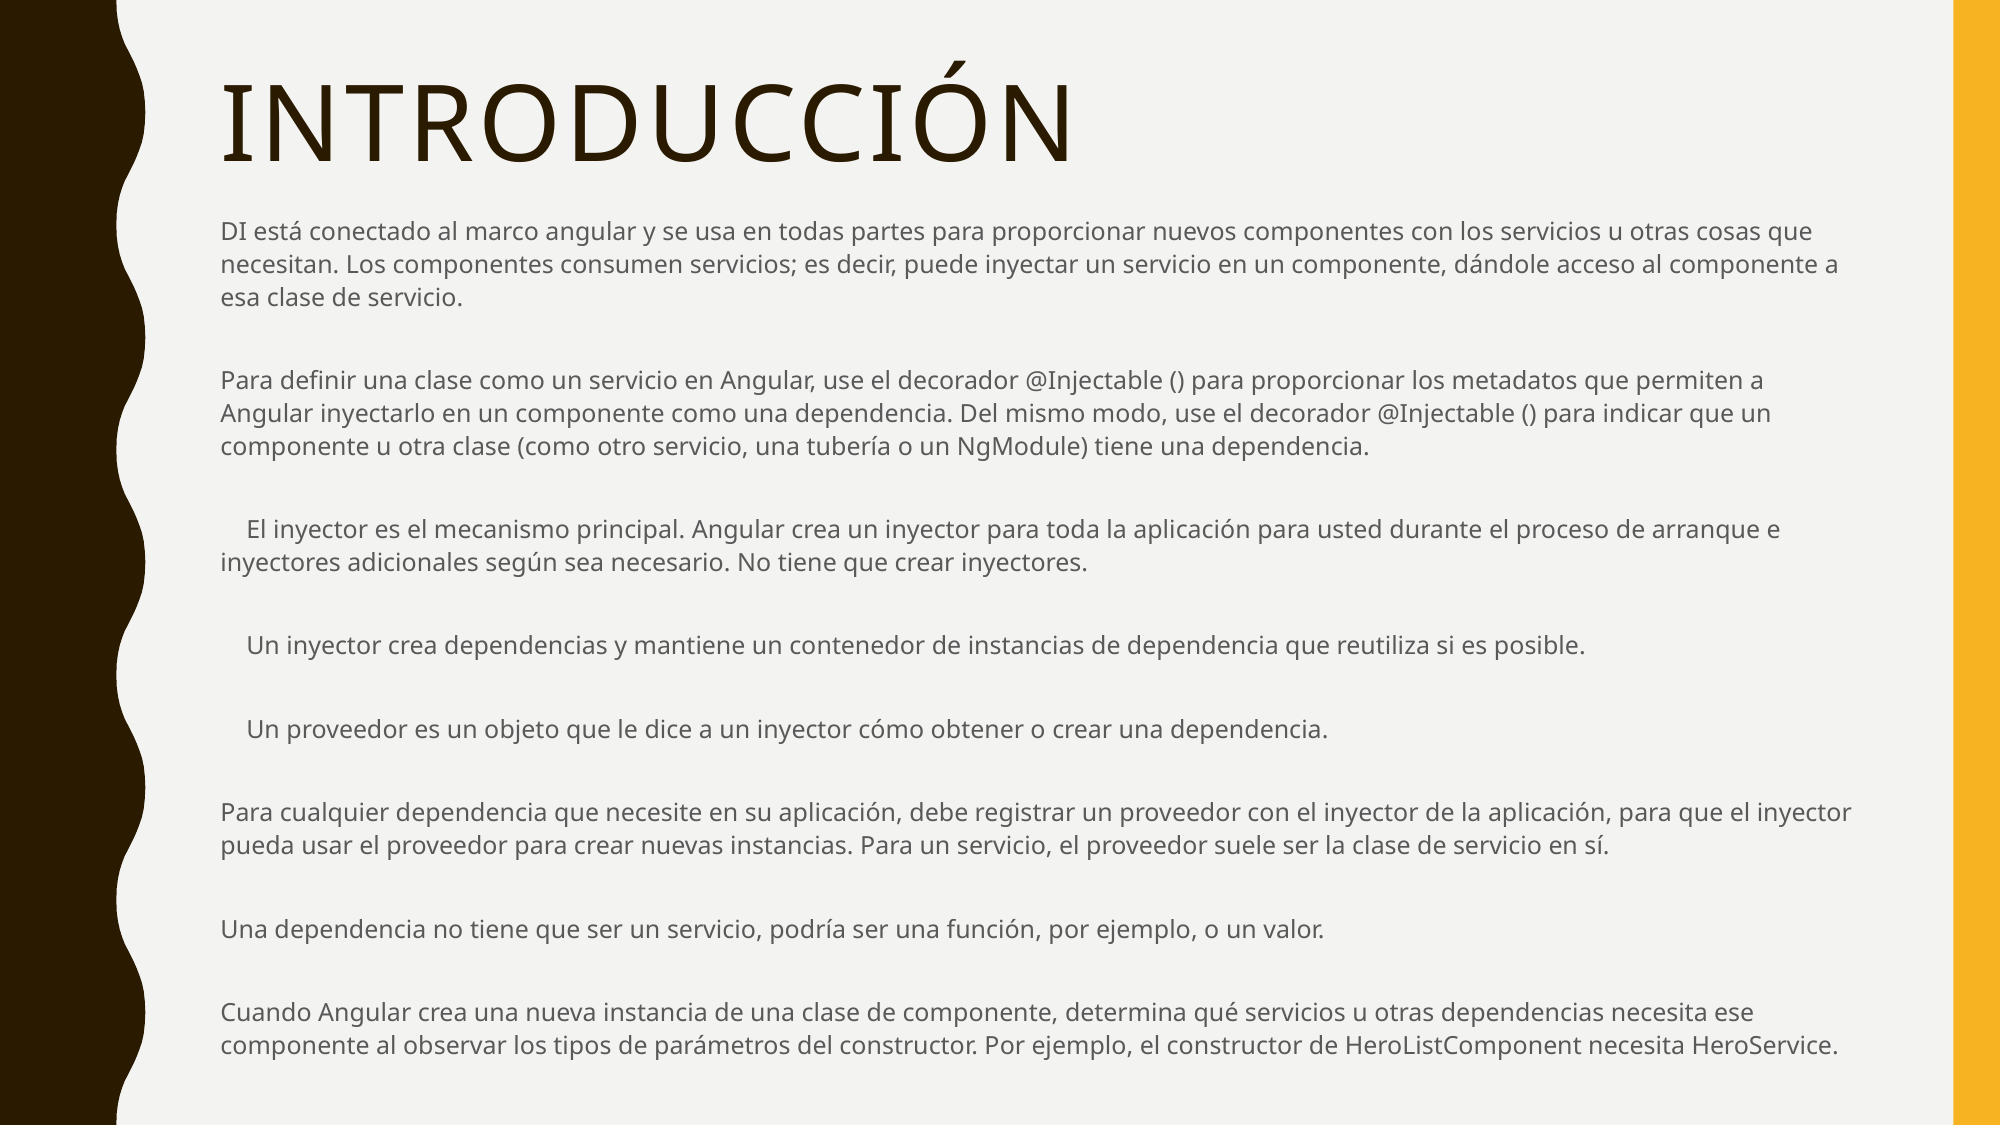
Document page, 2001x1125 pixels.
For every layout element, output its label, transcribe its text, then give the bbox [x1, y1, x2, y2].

title INTRODUCCIÓN [205, 62, 1875, 193]
list DI está conectado al marco angular y se usa en todas partes para proporcionar nuevos componentes con los servicios u otras cosas que necesitan. Los componentes consumen servicios; es decir, puede inyectar un servicio en un componente, dándole acceso al componente a esa clase de servicio. Para definir una clase como un servicio en Angular, use el decorador @Injectable () para proporcionar los metadatos que permiten a Angular inyectarlo en un componente como una dependencia. Del mismo modo, use el decorador @Injectable () para indicar que un componente u otra clase (como otro servicio, una tubería o un NgModule) tiene una dependencia. El inyector es el mecanismo principal. Angular crea un inyector para toda la aplicación para usted durante el proceso de arranque e inyectores adicionales según sea necesario. No tiene que crear inyectores. Un inyector crea dependencias y mantiene un contenedor de instancias de dependencia que reutiliza si es posible. Un proveedor es un objeto que le dice a un inyector cómo obtener o crear una dependencia. Para cualquier dependencia que necesite en su aplicación, debe registrar un proveedor con el inyector de la aplicación, para que el inyector pueda usar el proveedor para crear nuevas instancias. Para un servicio, el proveedor suele ser la clase de servicio en sí. Una dependencia no tiene que ser un servicio, podría ser una función, por ejemplo, o un valor. Cuando Angular crea una nueva instancia de una clase de componente, determina qué servicios u otras dependencias necesita ese componente al observar los tipos de parámetros del constructor. Por ejemplo, el constructor de HeroListComponent necesita HeroService. [205, 204, 1875, 1099]
